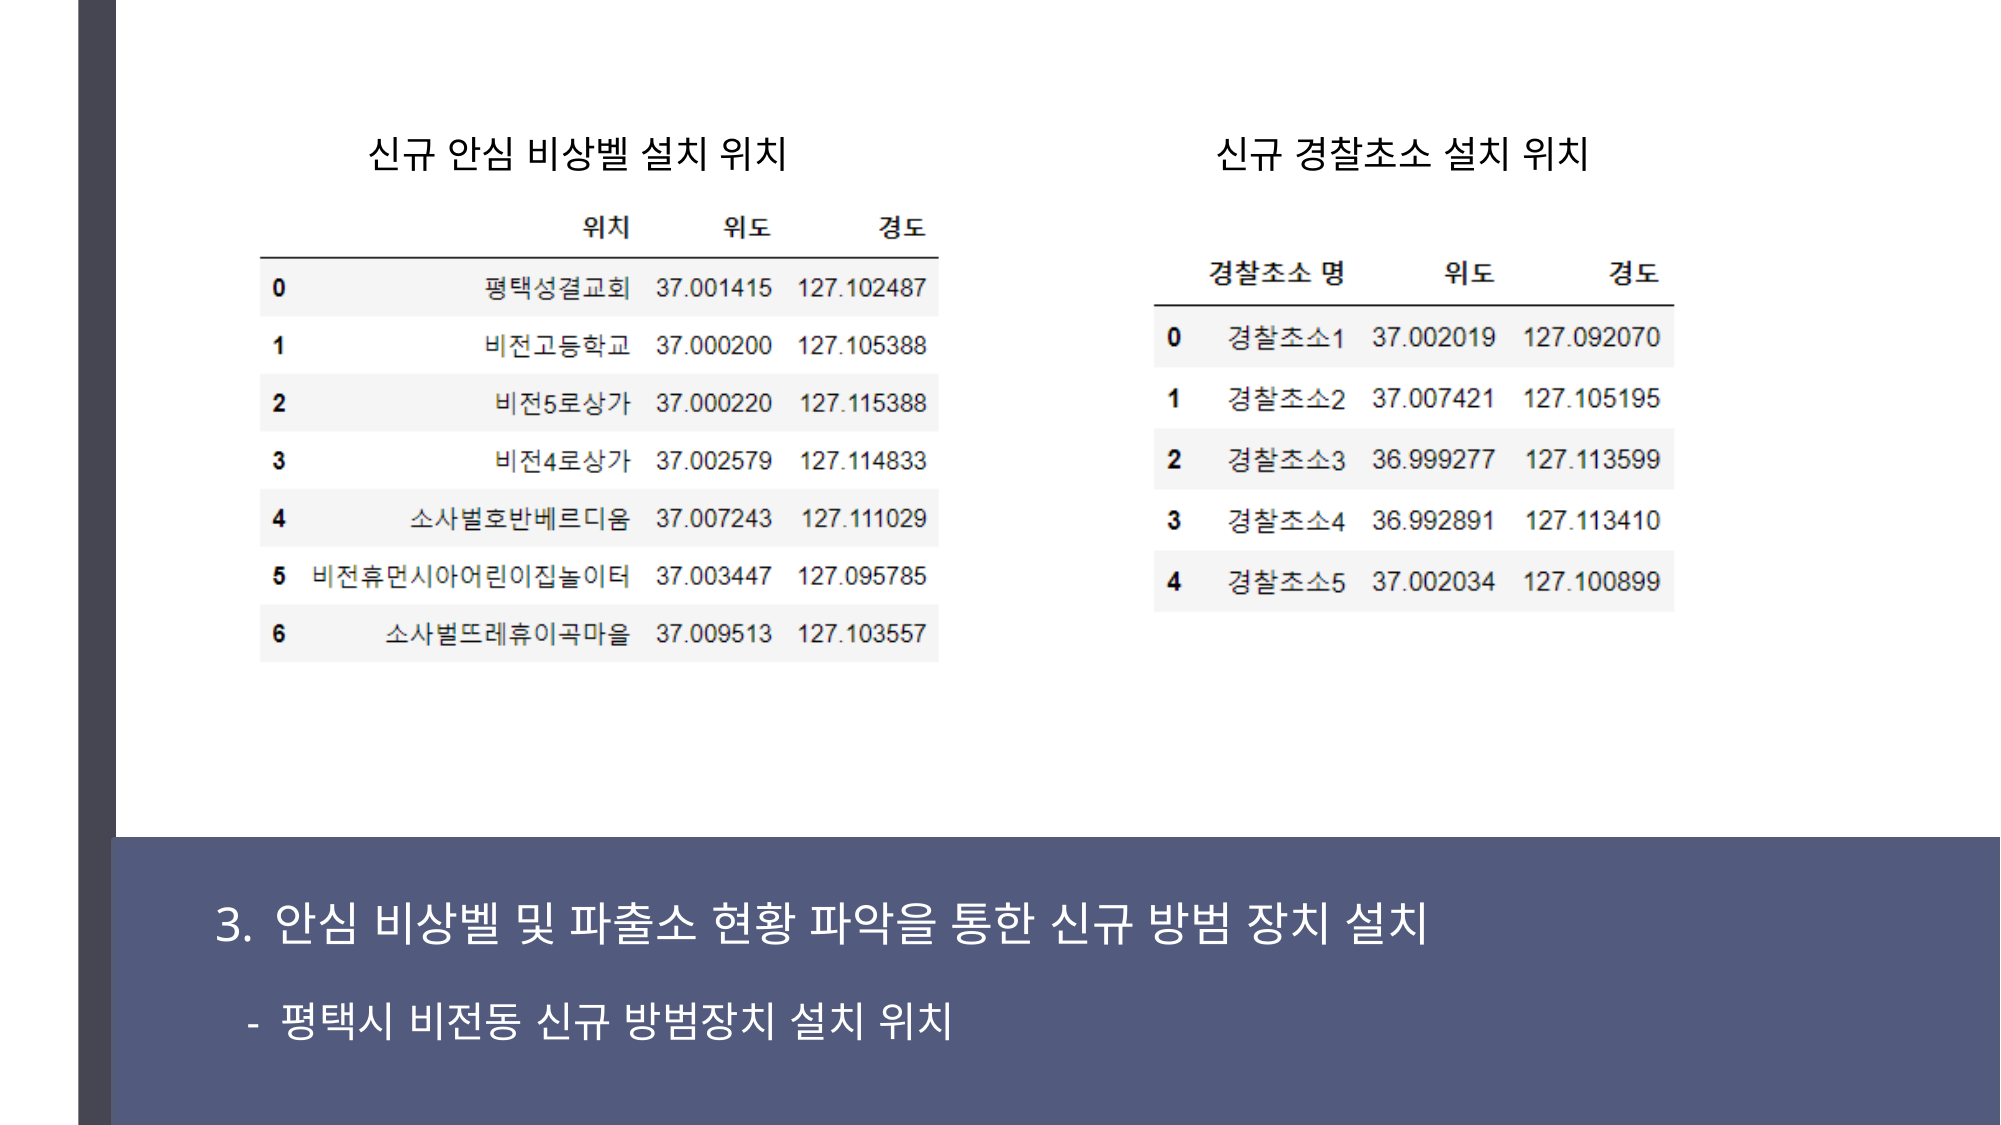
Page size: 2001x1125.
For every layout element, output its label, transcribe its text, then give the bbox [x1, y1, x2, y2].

text_box 신규 경찰초소 설치 위치 [1200, 123, 1668, 184]
text_box - 평택시 비전동 신규 방범장치 설치 위치 [231, 994, 1213, 1045]
picture [243, 198, 962, 664]
text_box 3. 안심 비상벨 및 파출소 현황 파악을 통한 신규 방범 장치 설치 [199, 894, 1698, 991]
text_box 신규 안심 비상벨 설치 위치 [352, 123, 853, 184]
text_box [111, 837, 2000, 1125]
text_box [134, 966, 612, 1074]
picture [1130, 228, 1699, 633]
